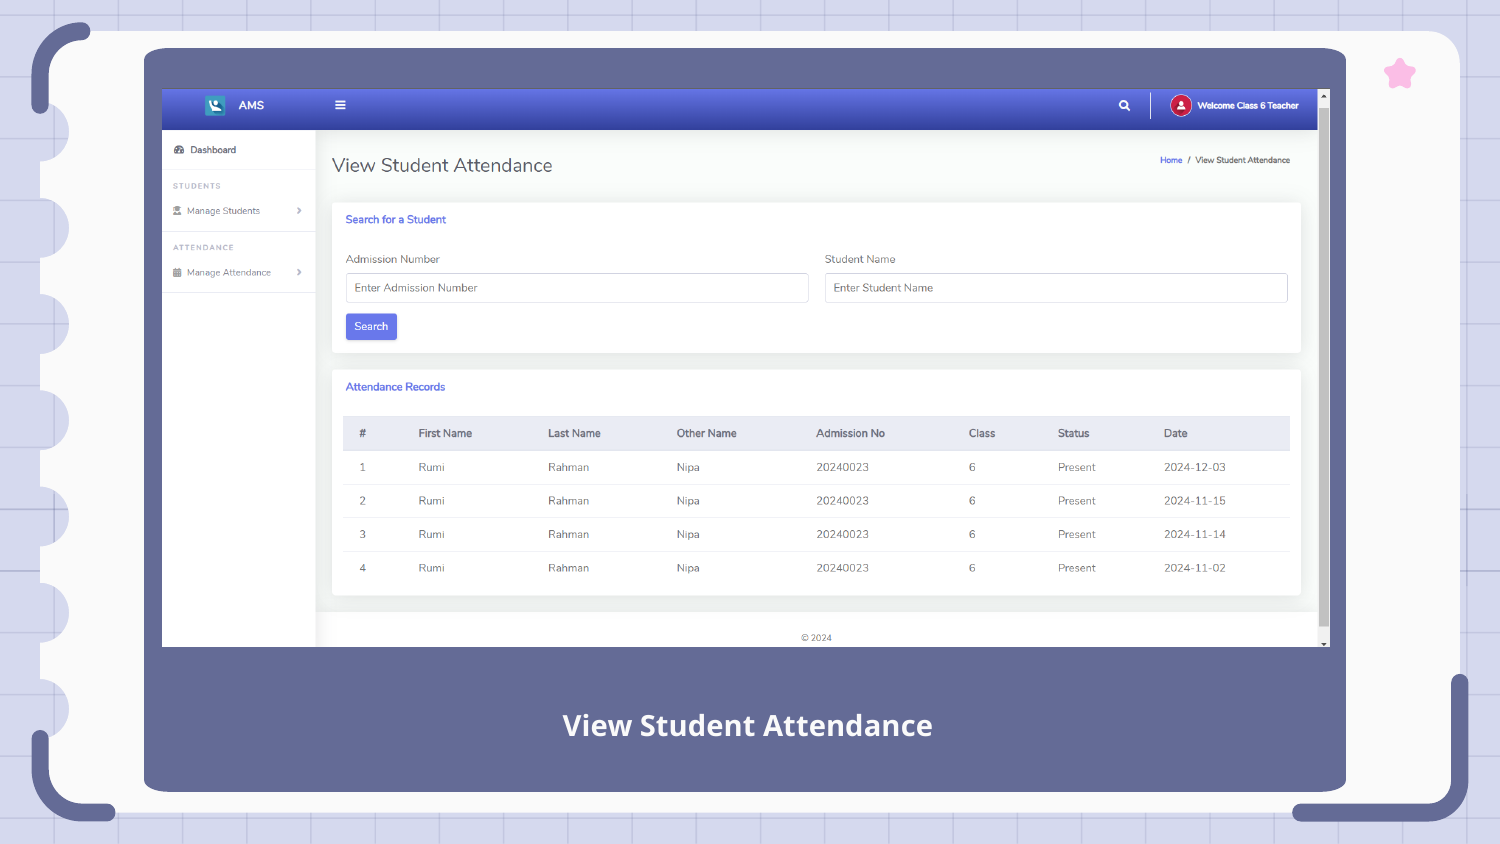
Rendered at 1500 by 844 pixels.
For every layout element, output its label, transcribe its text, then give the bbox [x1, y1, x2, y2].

picture [161, 88, 1331, 647]
text_box View Student Attendance [546, 691, 949, 761]
text_box [144, 48, 1346, 792]
